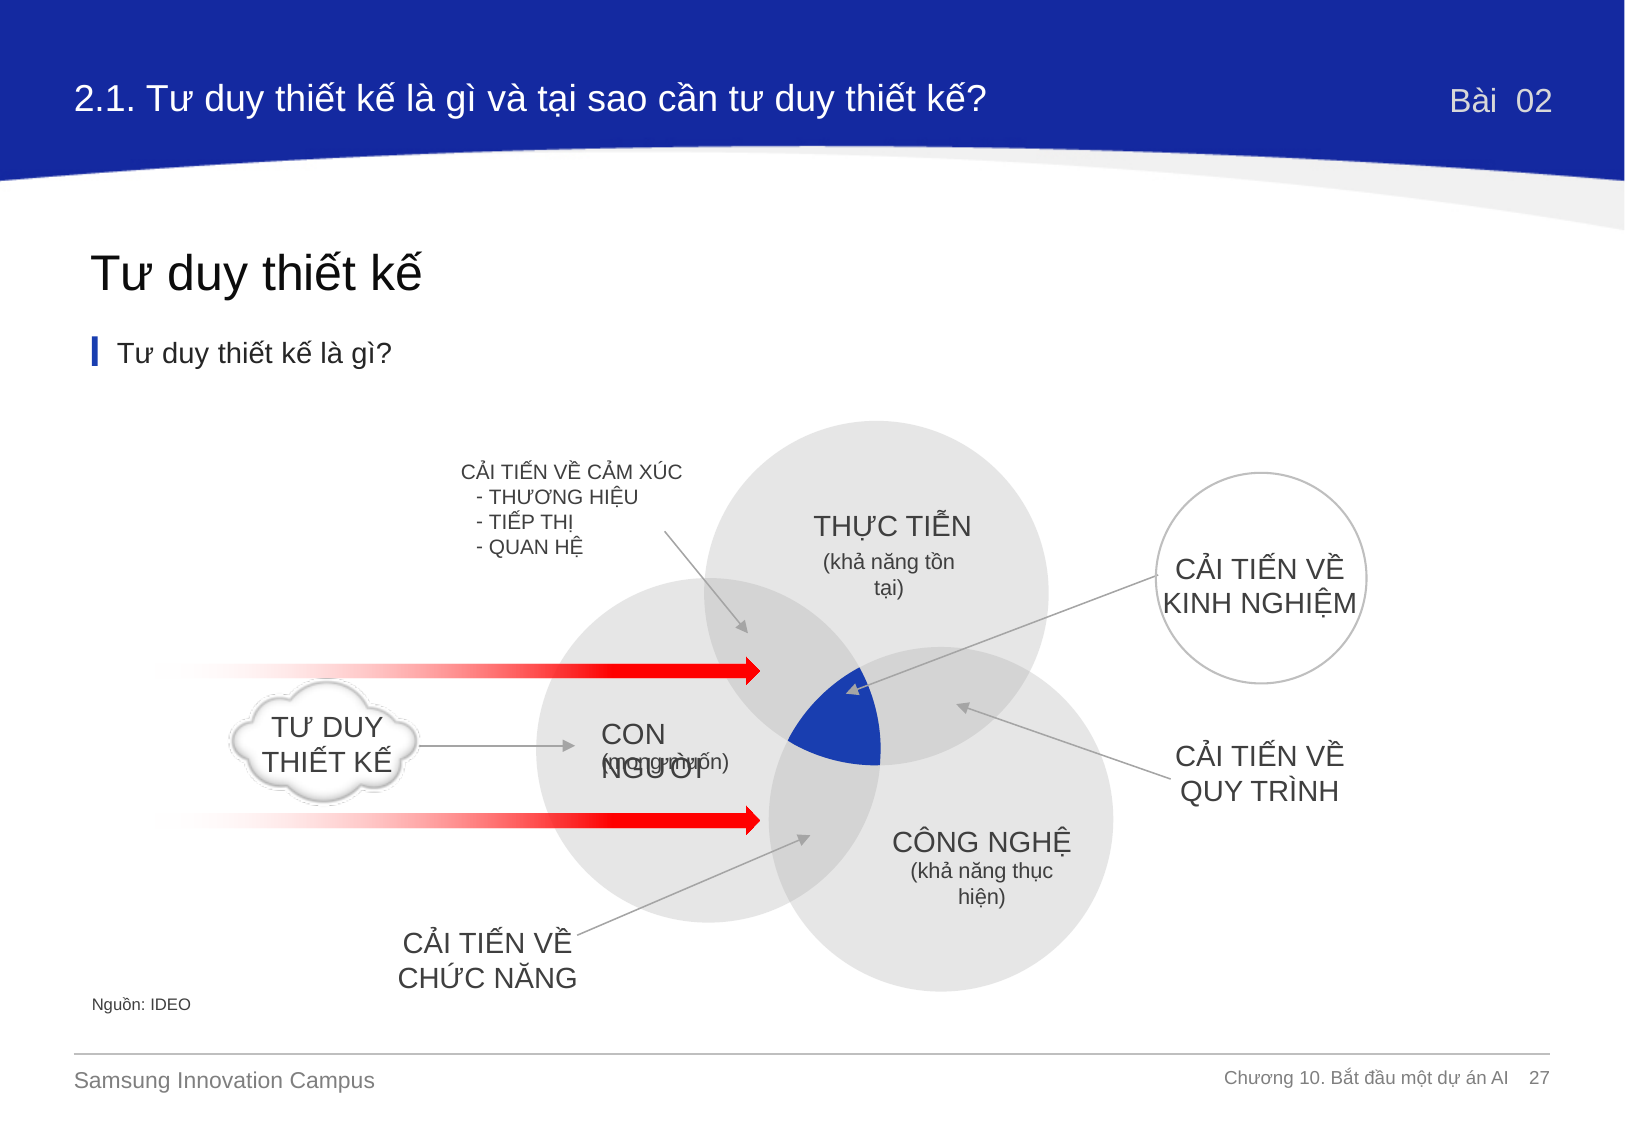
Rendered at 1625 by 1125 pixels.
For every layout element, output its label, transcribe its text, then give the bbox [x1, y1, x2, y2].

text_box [73, 73, 1554, 120]
picture [0, 0, 1625, 1125]
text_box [91, 334, 1533, 371]
text_box Tư duy thiết kế [89, 240, 1533, 301]
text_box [91, 420, 1367, 1014]
